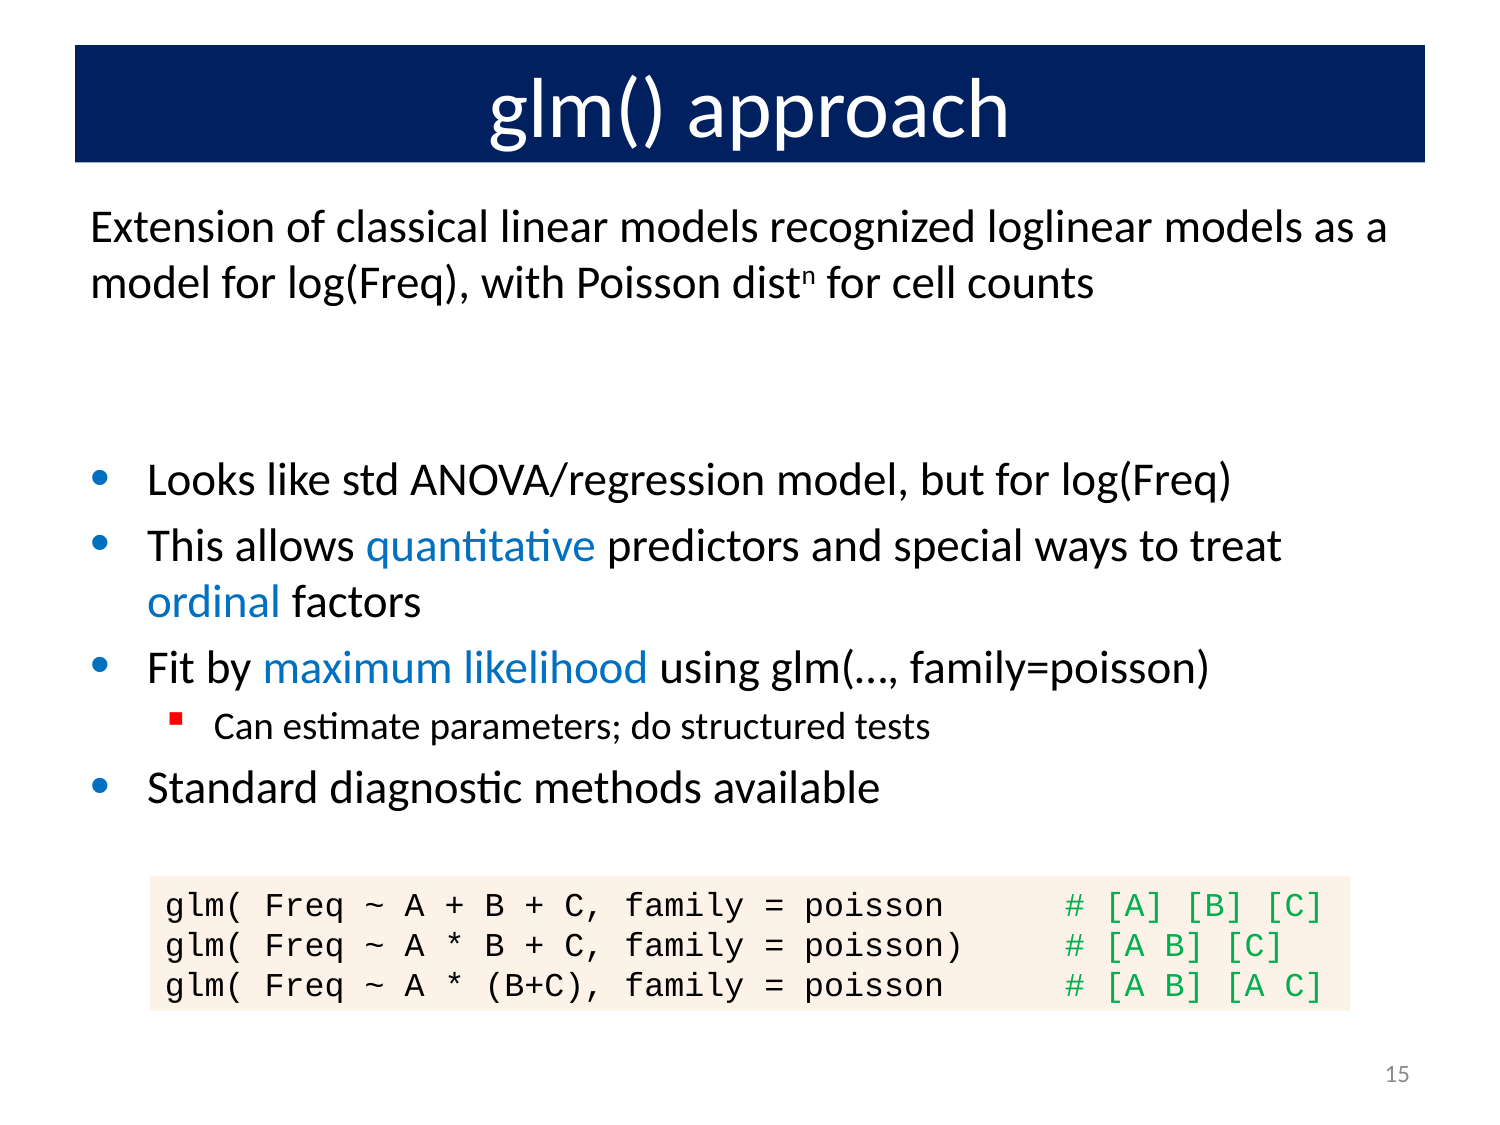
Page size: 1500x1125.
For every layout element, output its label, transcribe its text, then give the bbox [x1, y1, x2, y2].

title glm() approach [75, 45, 1425, 163]
text_box glm( Freq ~ A + B + C, family = poisson # [A] [B] [C] glm( Freq ~ A * B + C, family = poisson) # [A B] [C] glm( Freq ~ A * (B+C), family = poisson # [A B] [A C] [149, 876, 1350, 1011]
slide_number 15 [1074, 1042, 1425, 1103]
